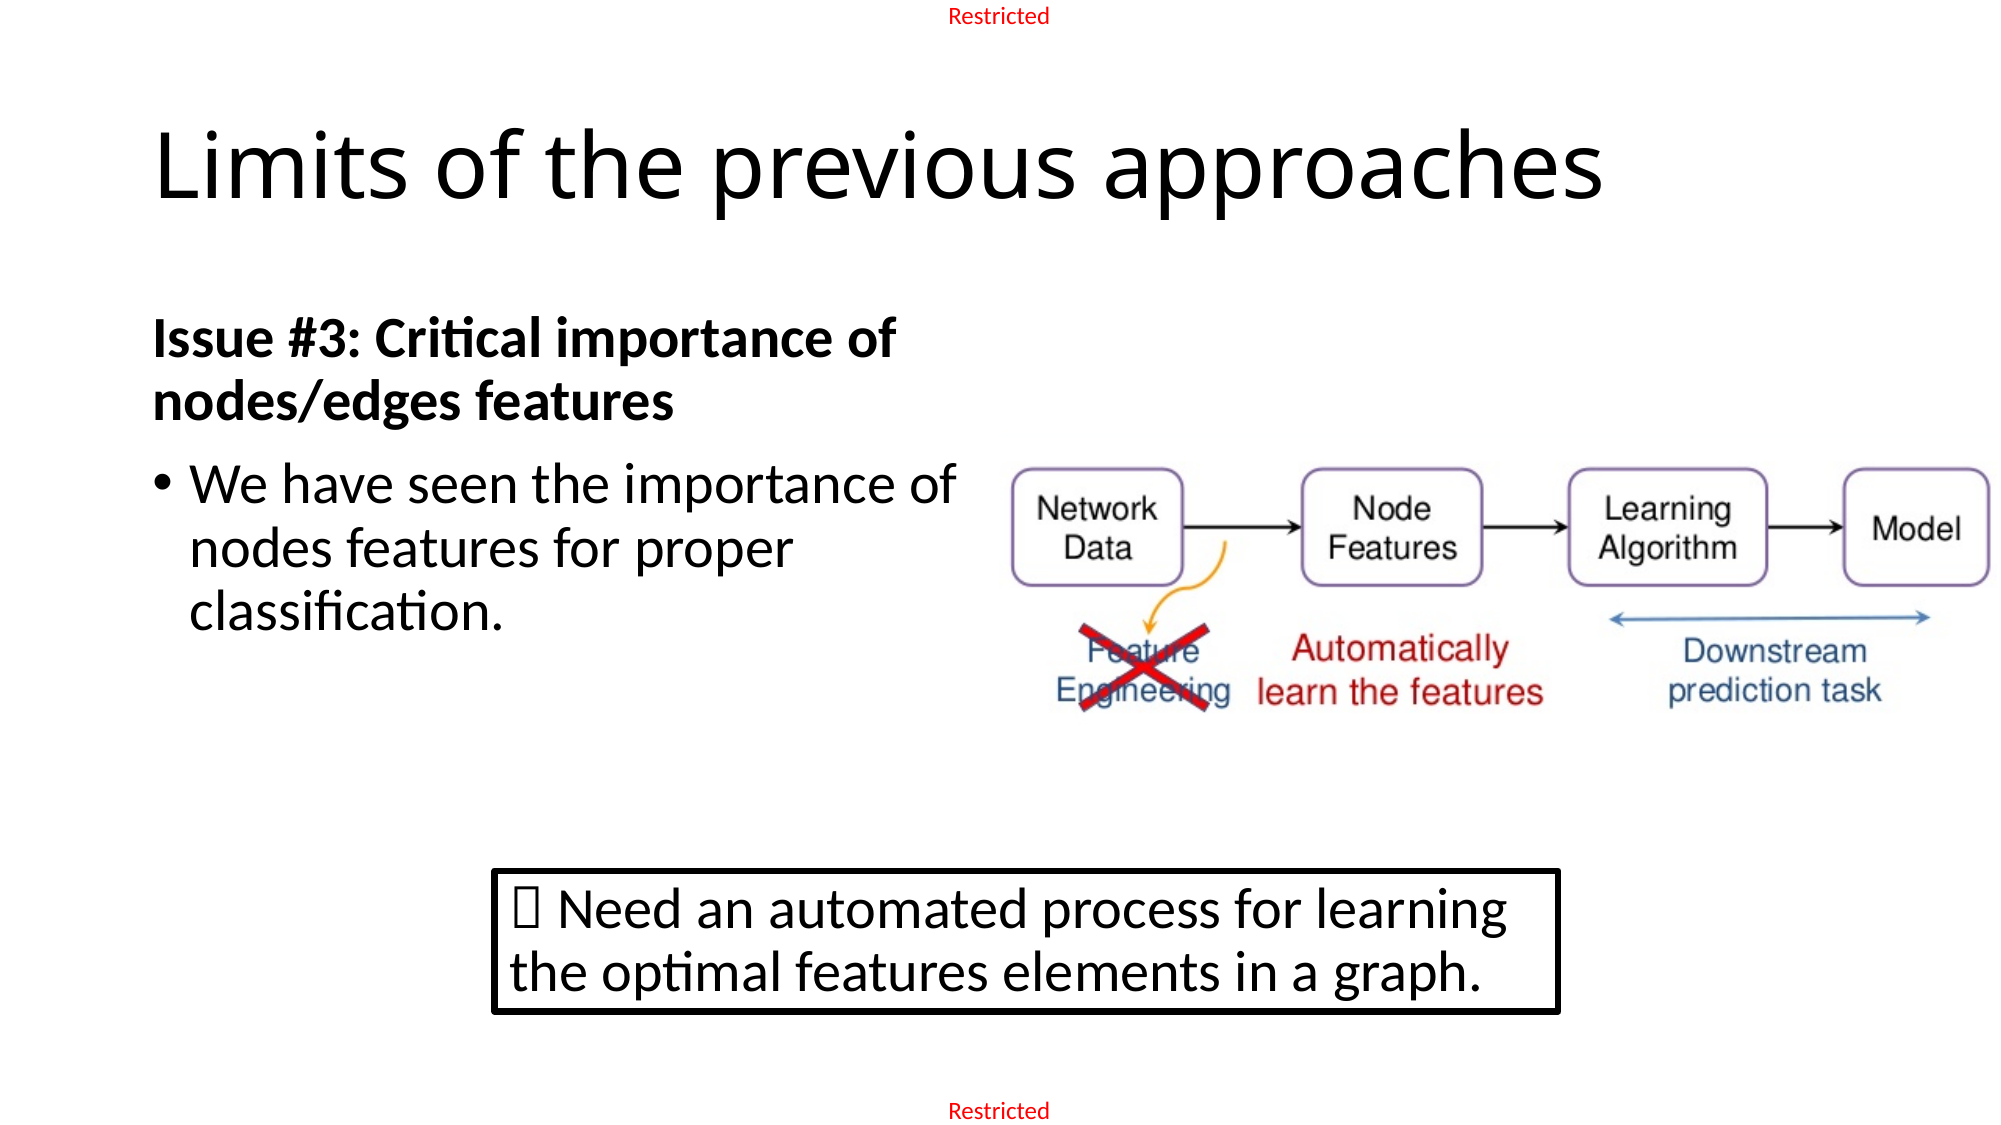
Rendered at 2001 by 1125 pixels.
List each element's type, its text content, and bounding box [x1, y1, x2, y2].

text_box  Need an automated process for learning the optimal features elements in a graph. [494, 870, 1559, 1012]
title Limits of the previous approaches [137, 59, 1863, 278]
list Issue #3: Critical importance of nodes/edges features We have seen the importance of nodes features for proper classification. [137, 299, 988, 1014]
picture [999, 430, 1997, 733]
